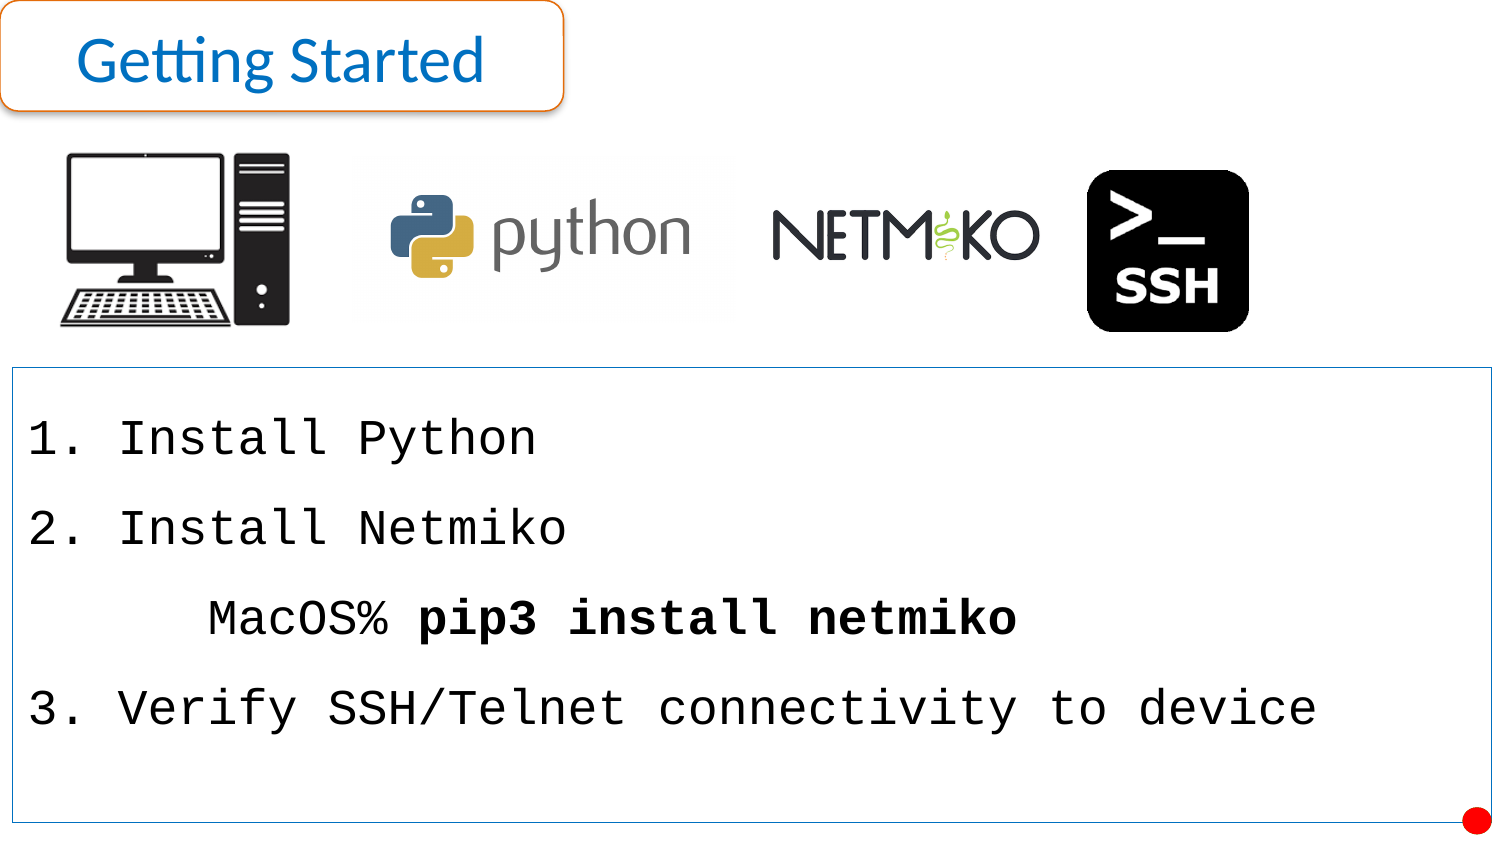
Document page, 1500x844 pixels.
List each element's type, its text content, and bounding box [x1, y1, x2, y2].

picture [1087, 170, 1249, 332]
picture [50, 115, 300, 365]
text_box [1462, 807, 1492, 835]
list Install Python Install Netmiko MacOS% pip3 install netmiko 3. Verify SSH/Telnet connectivity to device [12, 367, 1492, 823]
picture [751, 170, 1072, 293]
picture [352, 156, 737, 324]
text_box Getting Started [0, 0, 565, 112]
